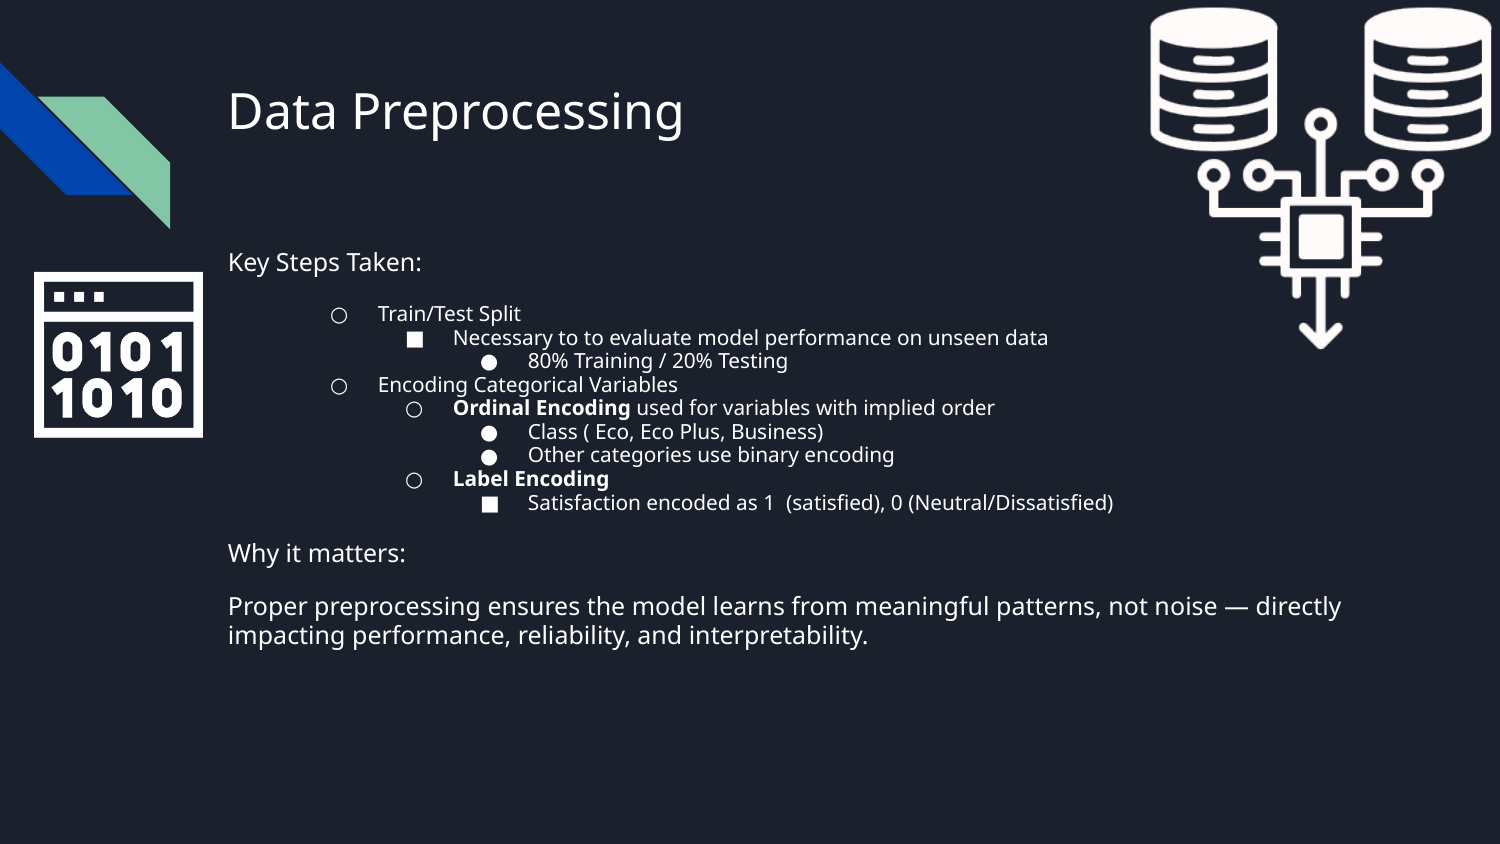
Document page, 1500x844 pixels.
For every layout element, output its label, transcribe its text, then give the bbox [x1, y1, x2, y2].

picture [34, 270, 203, 439]
list Key Steps Taken: Train/Test Split Necessary to to evaluate model performance on unseen data 80% Training / 20% Testing Encoding Categorical Variables Ordinal Encoding used for variables with implied order Class ( Eco, Eco Plus, Business) Other categories use binary encoding Label Encoding Satisfaction encoded as 1 (satisfied), 0 (Neutral/Dissatisfied) Why it matters: Proper preprocessing ensures the model learns from meaningful patterns, not noise — directly impacting performance, reliability, and interpretability. [212, 234, 1368, 712]
picture [1142, 0, 1500, 358]
title Data Preprocessing [212, 64, 1137, 215]
